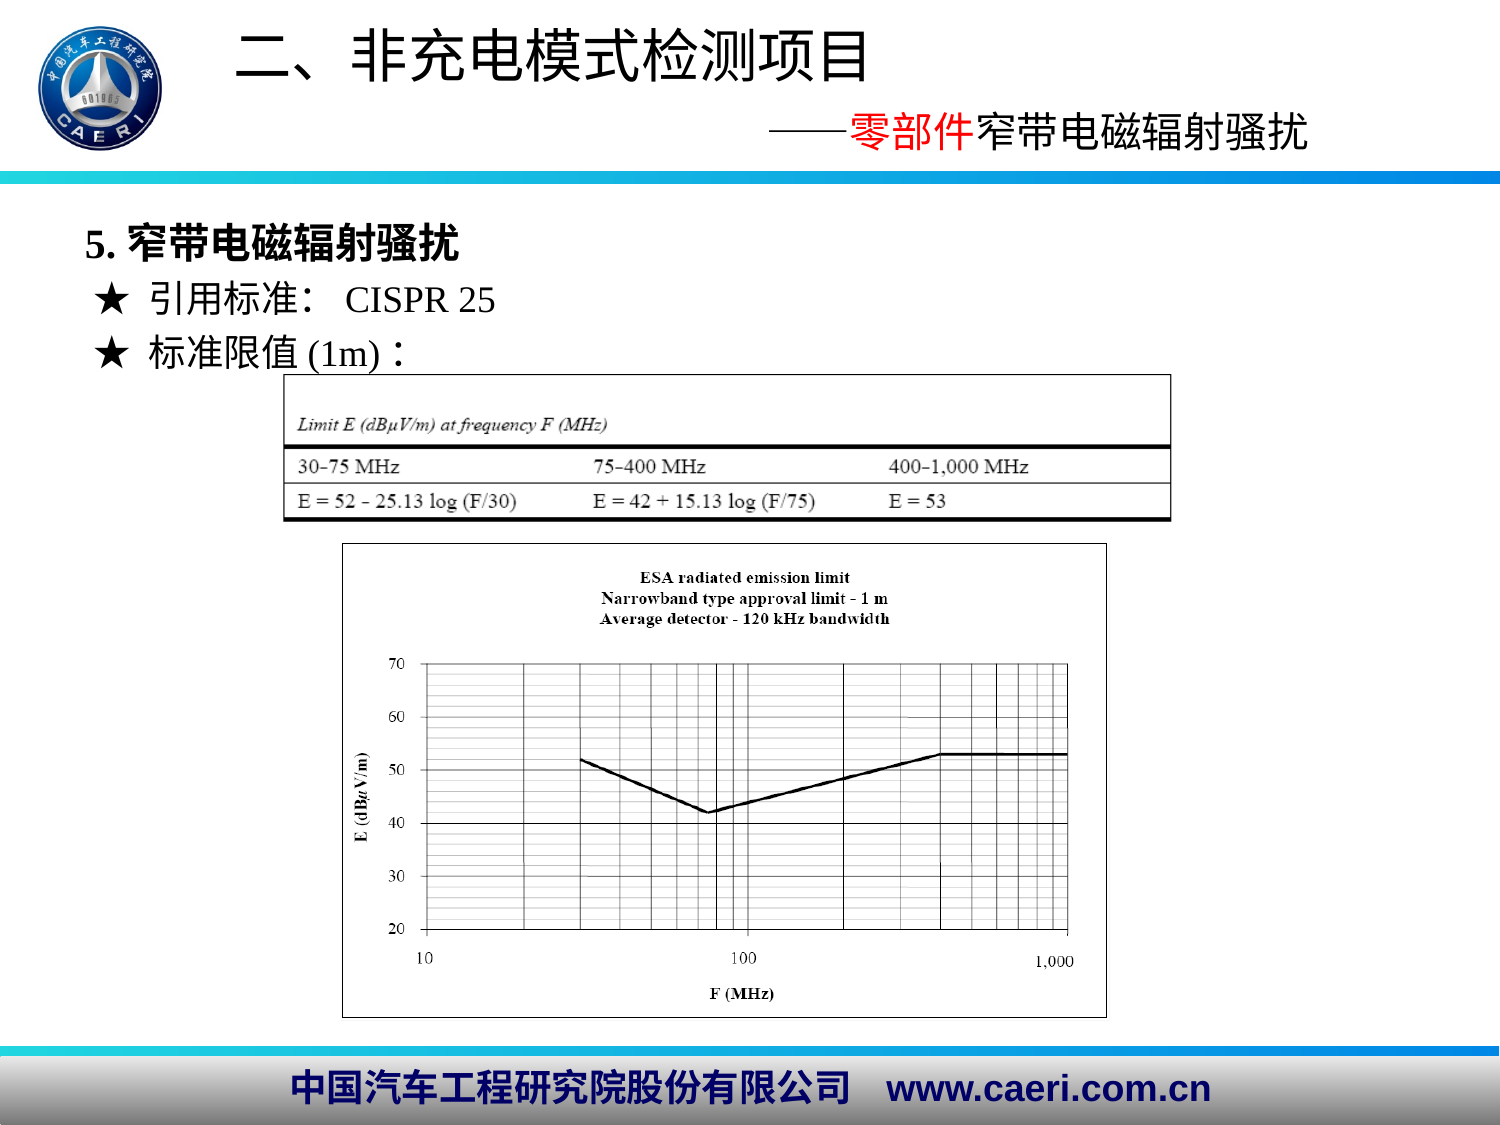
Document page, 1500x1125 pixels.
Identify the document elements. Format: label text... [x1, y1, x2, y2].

picture [339, 540, 1109, 1020]
picture [280, 374, 1175, 523]
picture [35, 23, 164, 153]
title 二、非充电模式检测项目 ——零部件窄带电磁辐射骚扰 [218, 11, 1425, 164]
text_box 5.窄带电磁辐射骚扰 ★ 引用标准：CISPR 25 ★ 标准限值(1m)： [70, 199, 1407, 382]
